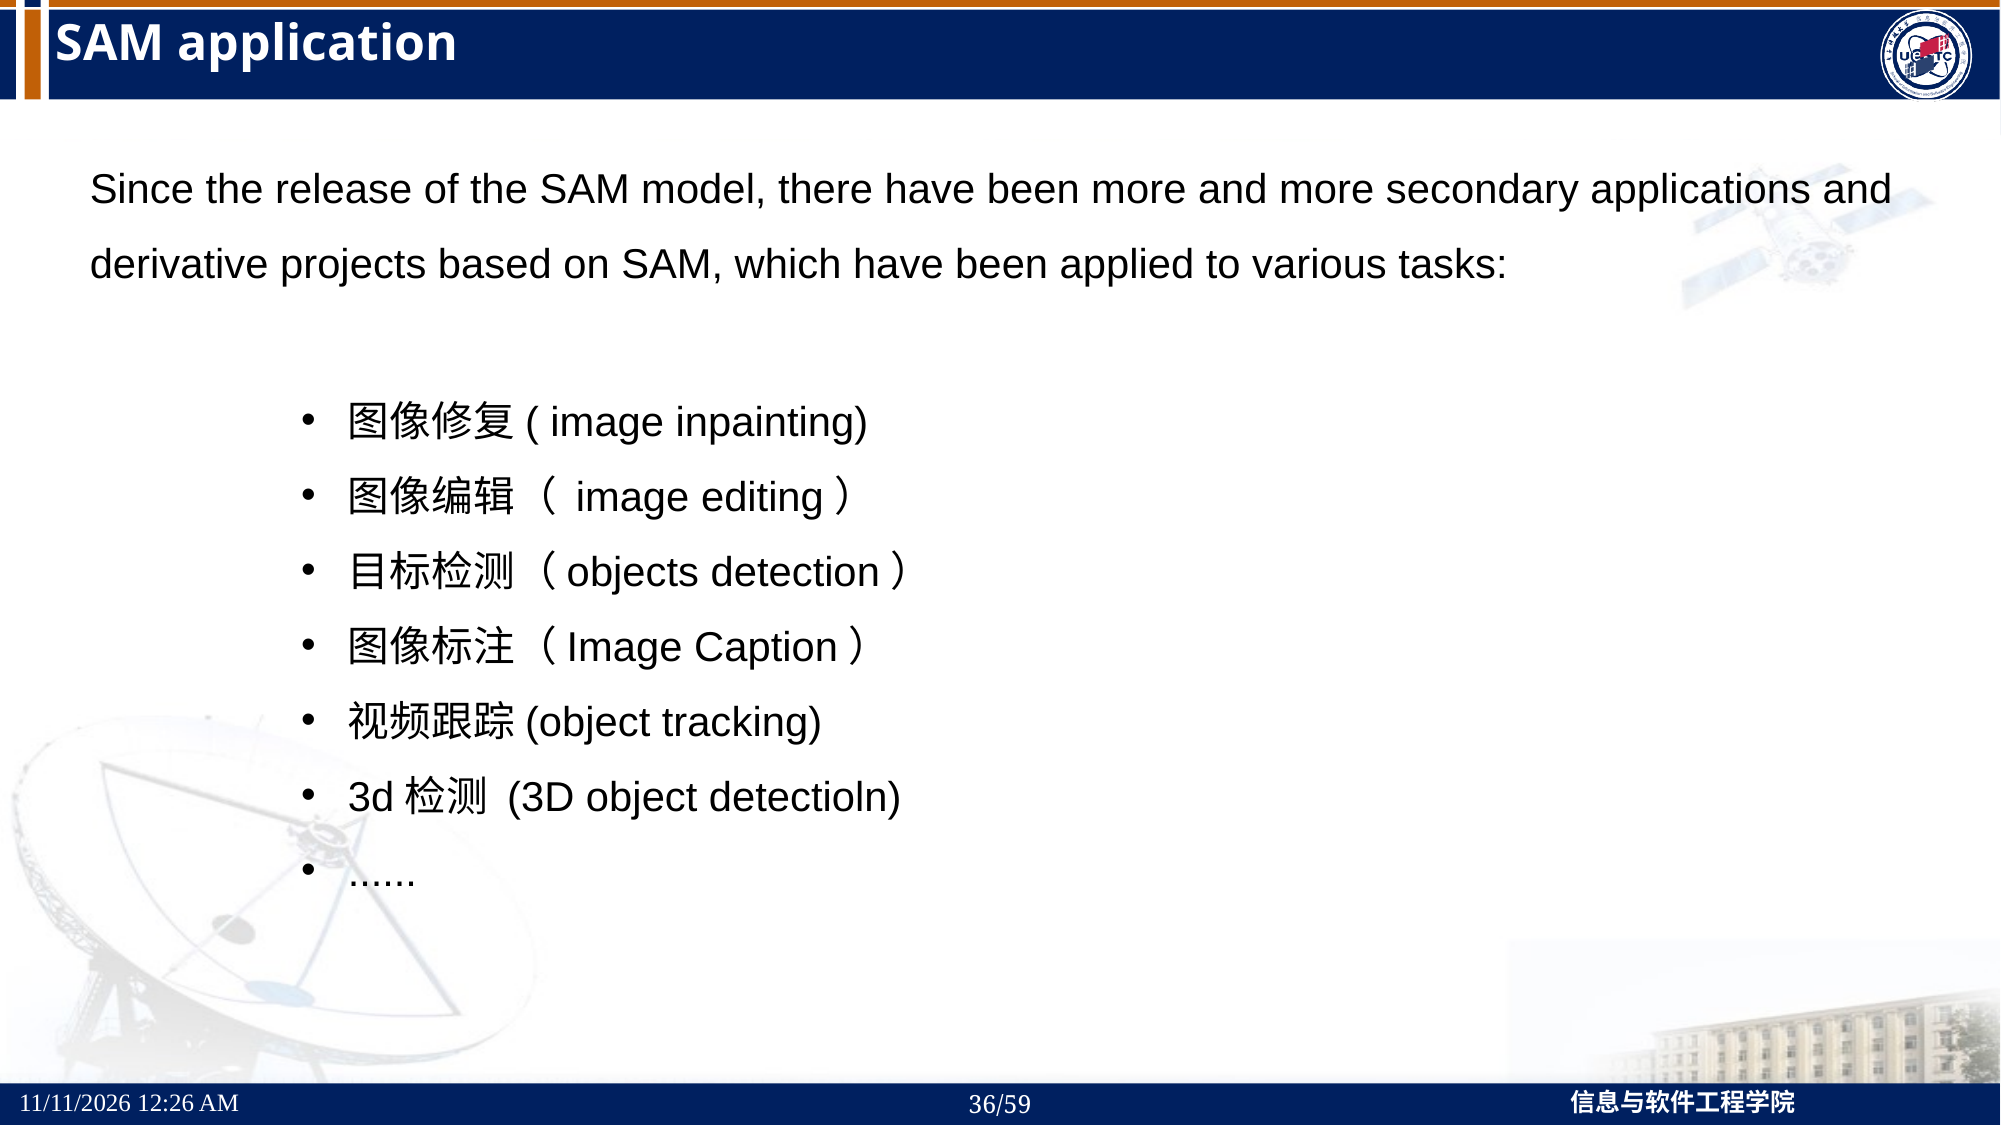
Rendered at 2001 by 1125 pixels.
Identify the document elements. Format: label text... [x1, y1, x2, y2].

picture [1880, 9, 1977, 102]
picture [0, 0, 2001, 1125]
title SAM application [40, 0, 1815, 90]
text_box 图像修复( image inpainting) 图像编辑（ image editing） 目标检测（objects detection） 图像标注（Image Caption） 视频跟踪(object tracking) 3d检测 (3D object detectioln) ...... [286, 362, 1264, 978]
text_box Since the release of the SAM model, there have been more and more secondary applications and derivative projects based on SAM, which have been applied to various tasks: [75, 128, 1925, 294]
